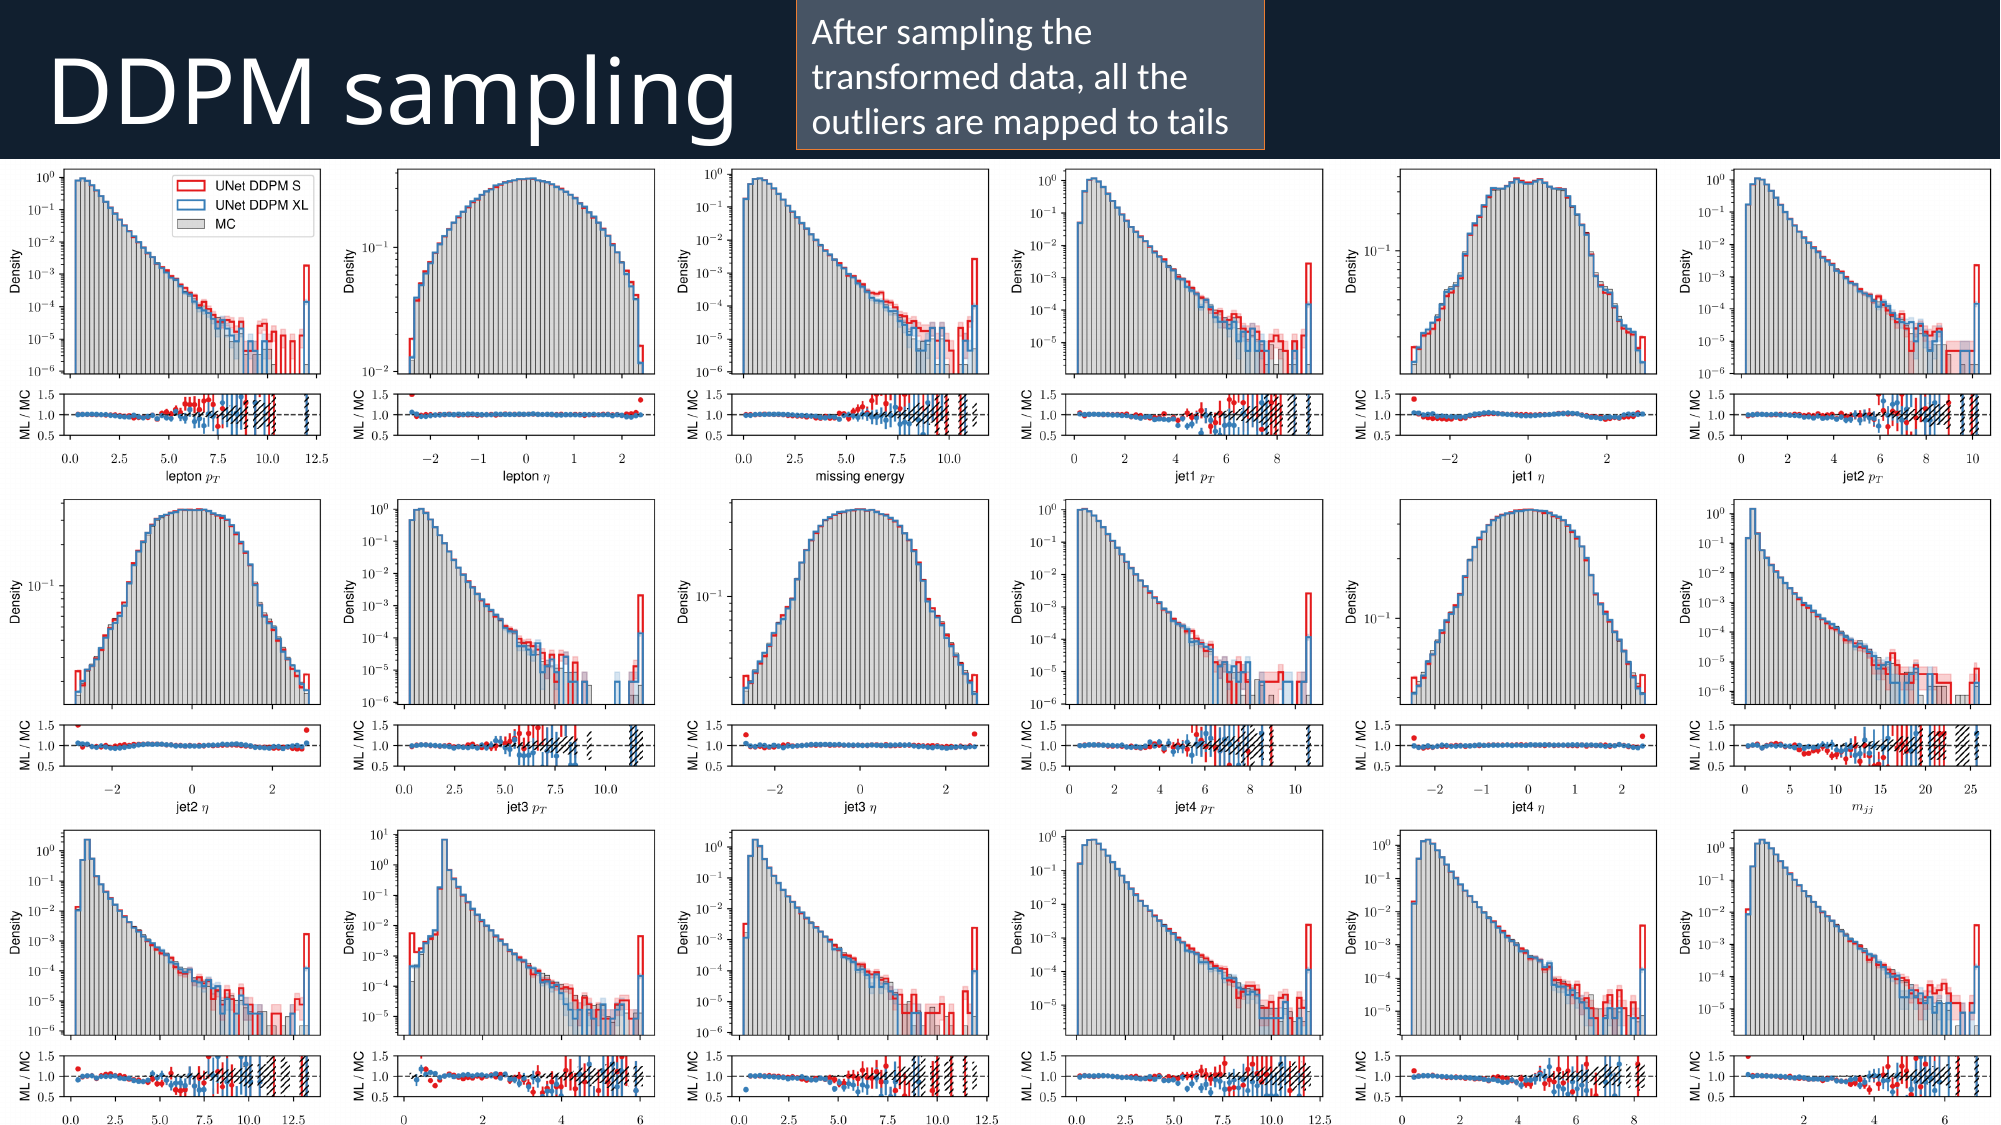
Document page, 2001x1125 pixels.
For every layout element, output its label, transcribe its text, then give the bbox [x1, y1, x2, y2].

picture [0, 159, 2000, 1125]
title DDPM sampling [31, 0, 1757, 159]
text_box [429, 122, 871, 948]
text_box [971, 154, 1025, 656]
